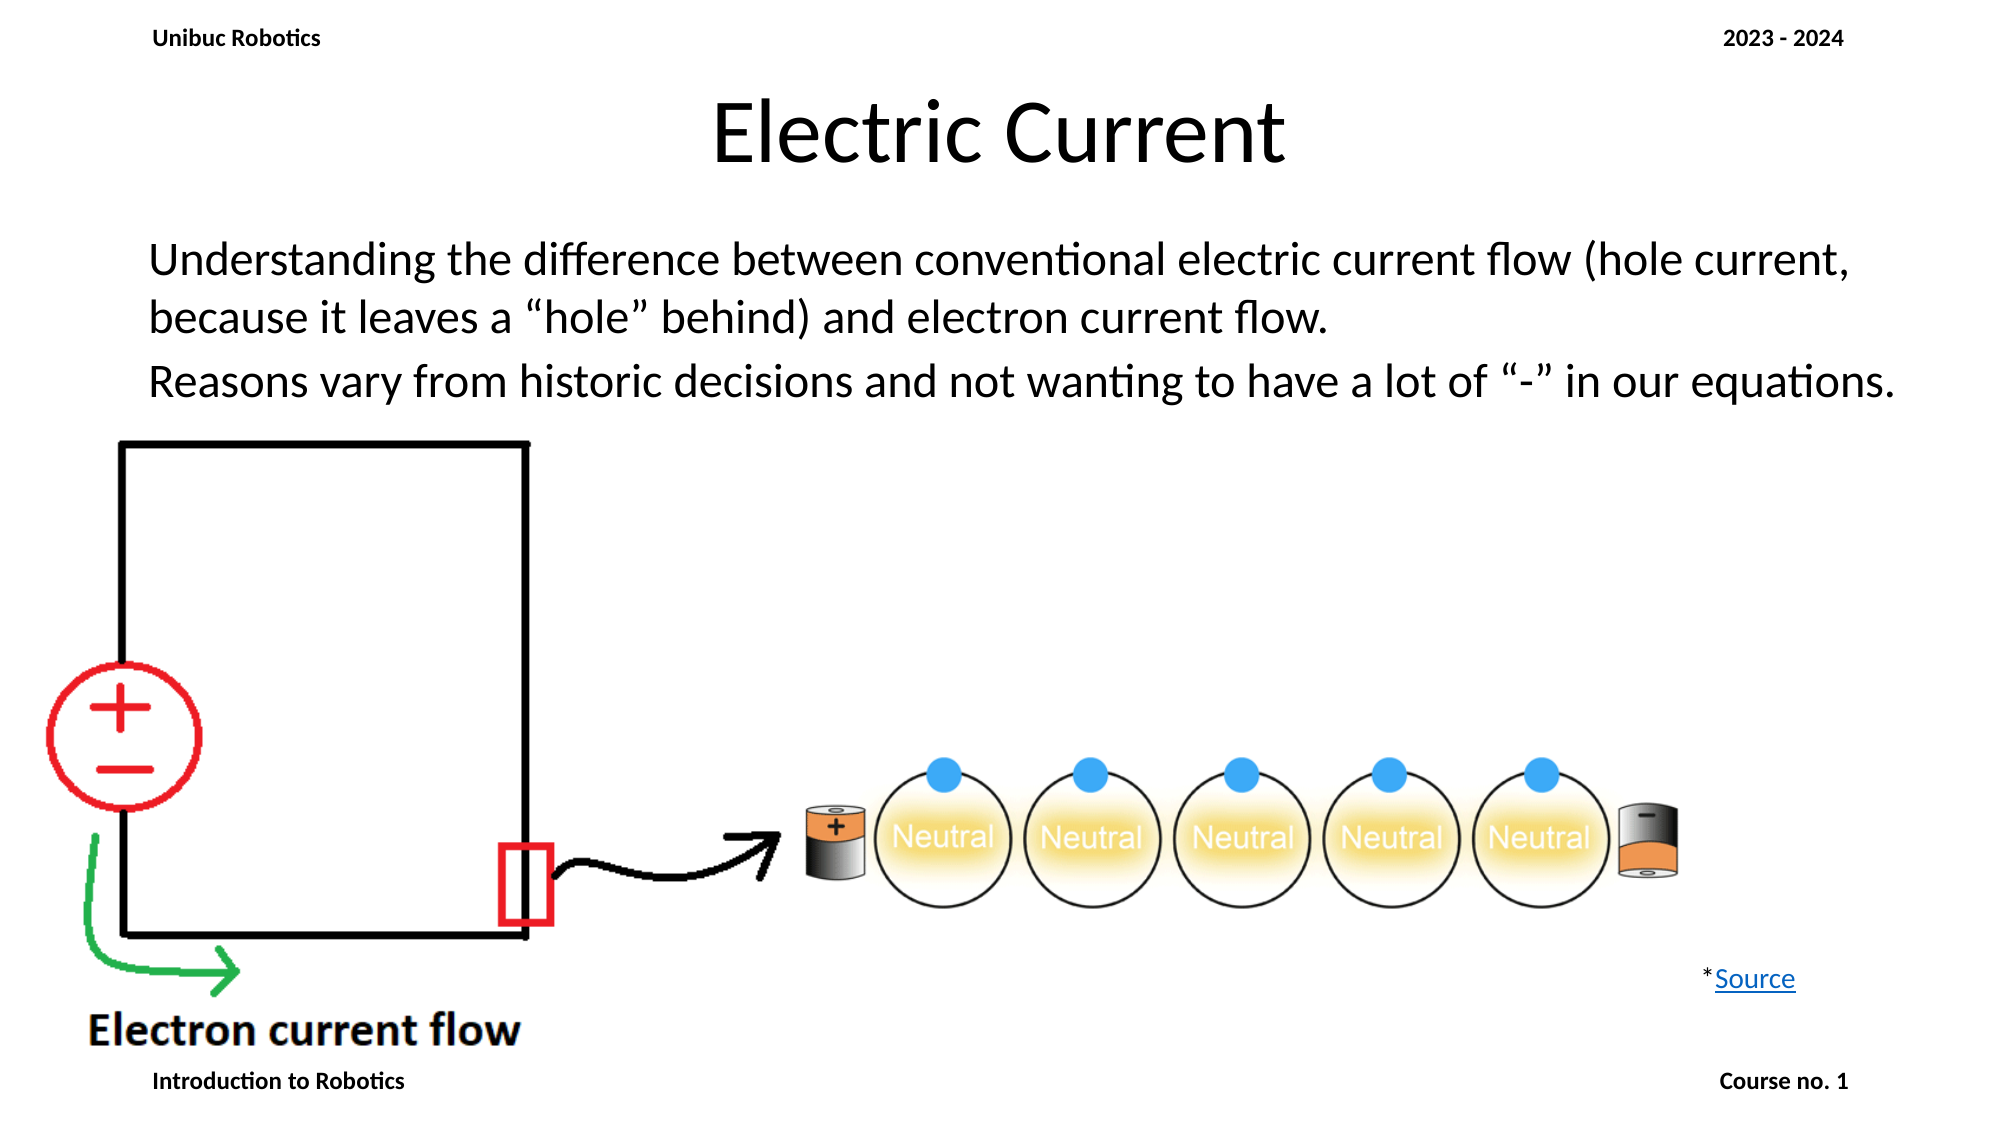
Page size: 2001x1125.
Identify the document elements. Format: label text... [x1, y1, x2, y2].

text_box *Source [1691, 944, 1813, 1010]
picture [800, 534, 1686, 1125]
list Understanding the difference between conventional electric current flow (hole current, because it leaves a “hole” behind) and electron current flow. Reasons vary from historic decisions and not wanting to have a lot of “-” in our equations. [133, 220, 1968, 434]
title Electric Current [99, 32, 1900, 220]
picture [36, 432, 786, 1064]
